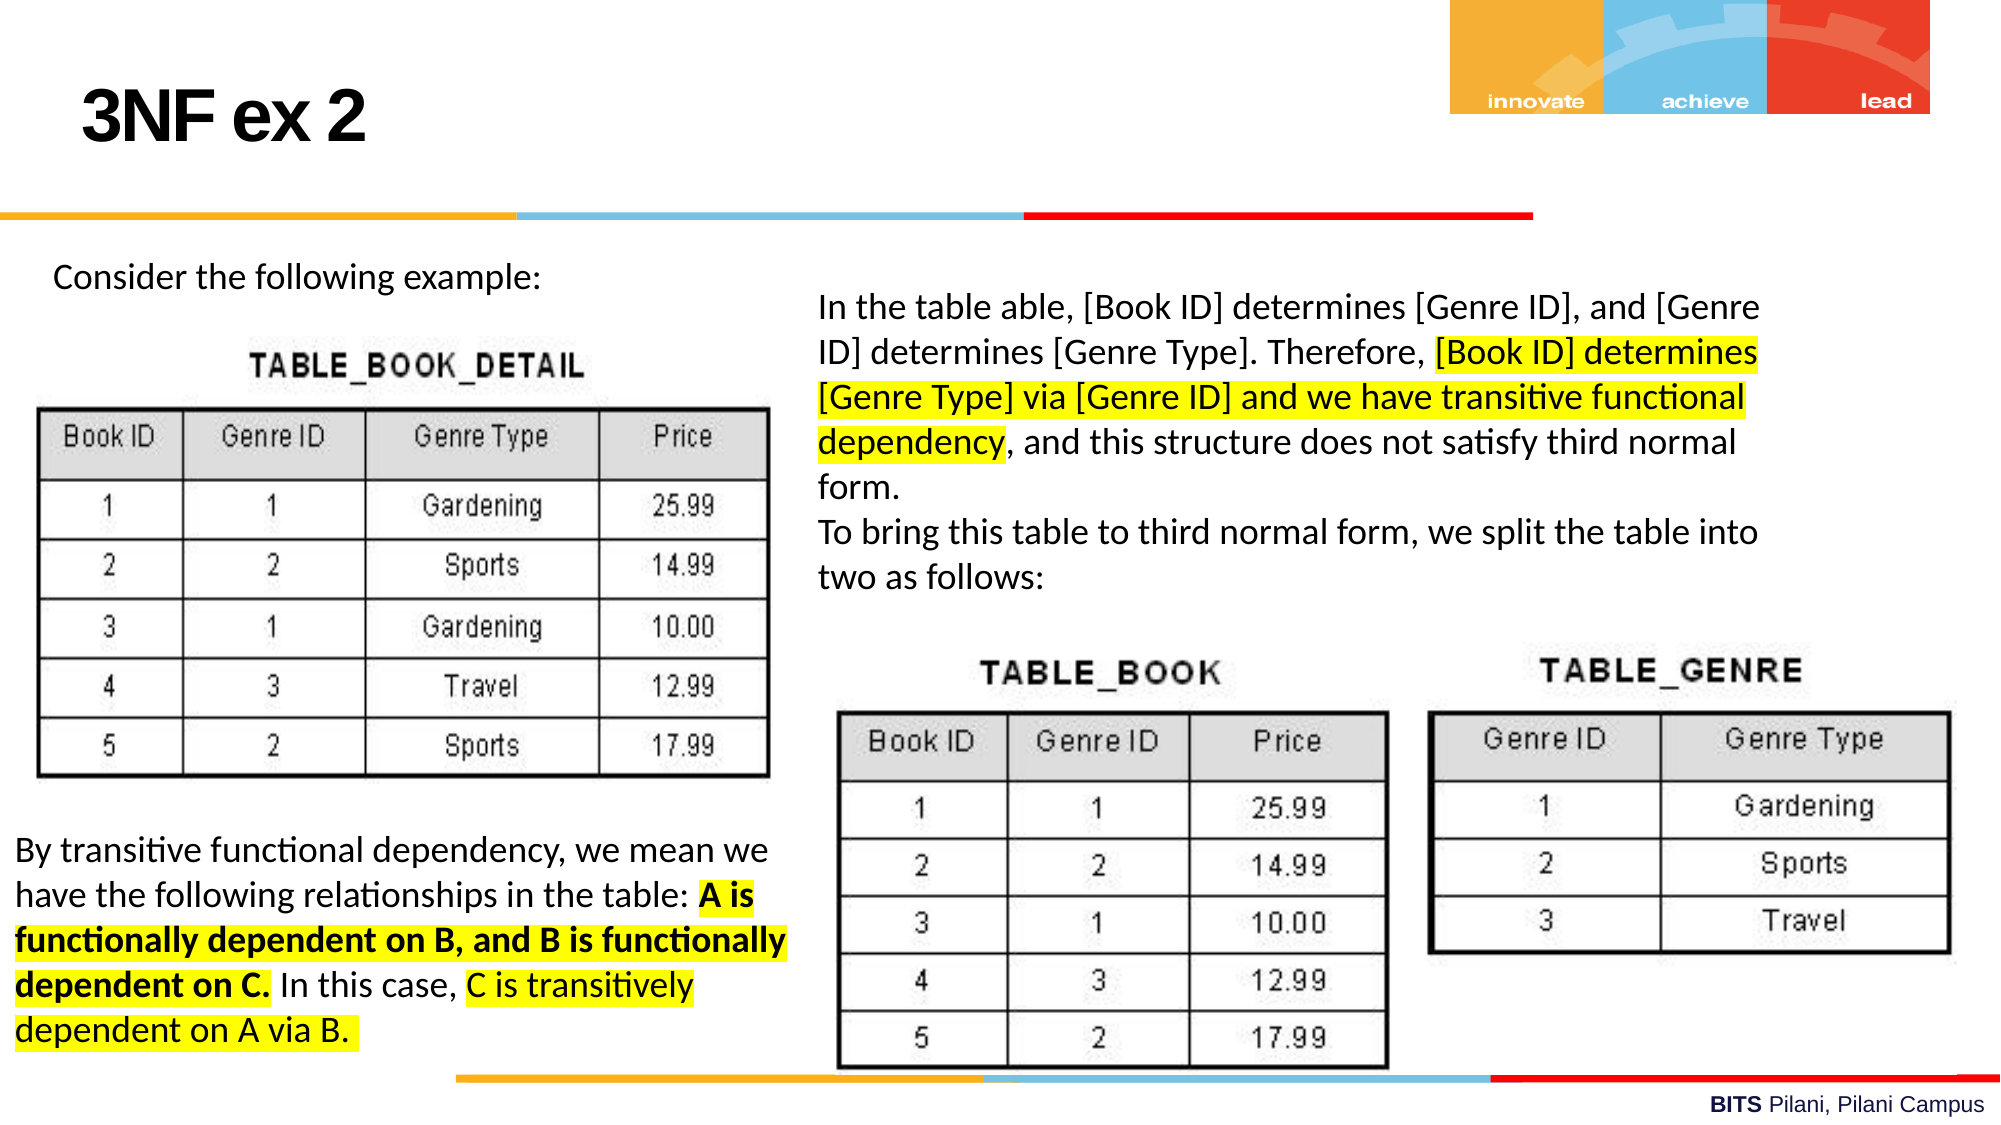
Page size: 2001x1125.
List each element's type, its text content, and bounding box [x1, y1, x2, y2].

picture [34, 336, 775, 784]
list 3NF ex 2 [66, 24, 1450, 213]
text_box In the table able, [Book ID] determines [Genre ID], and [Genre ID] determines [Genre Type]. Therefore, [Book ID] determines [Genre Type] via [Genre ID] and we have transitive functional dependency, and this structure does not satisfy third normal form. To bring this table to third normal form, we split the table into two as follows: [803, 274, 1804, 605]
text_box By transitive functional dependency, we mean we have the following relationships in the table: A is functionally dependent on B, and B is functionally dependent on C. In this case, C is transitively dependent on A via B. [0, 818, 804, 1058]
picture [1449, 0, 1930, 114]
text_box Consider the following example: [38, 244, 566, 305]
picture [835, 642, 1957, 1075]
